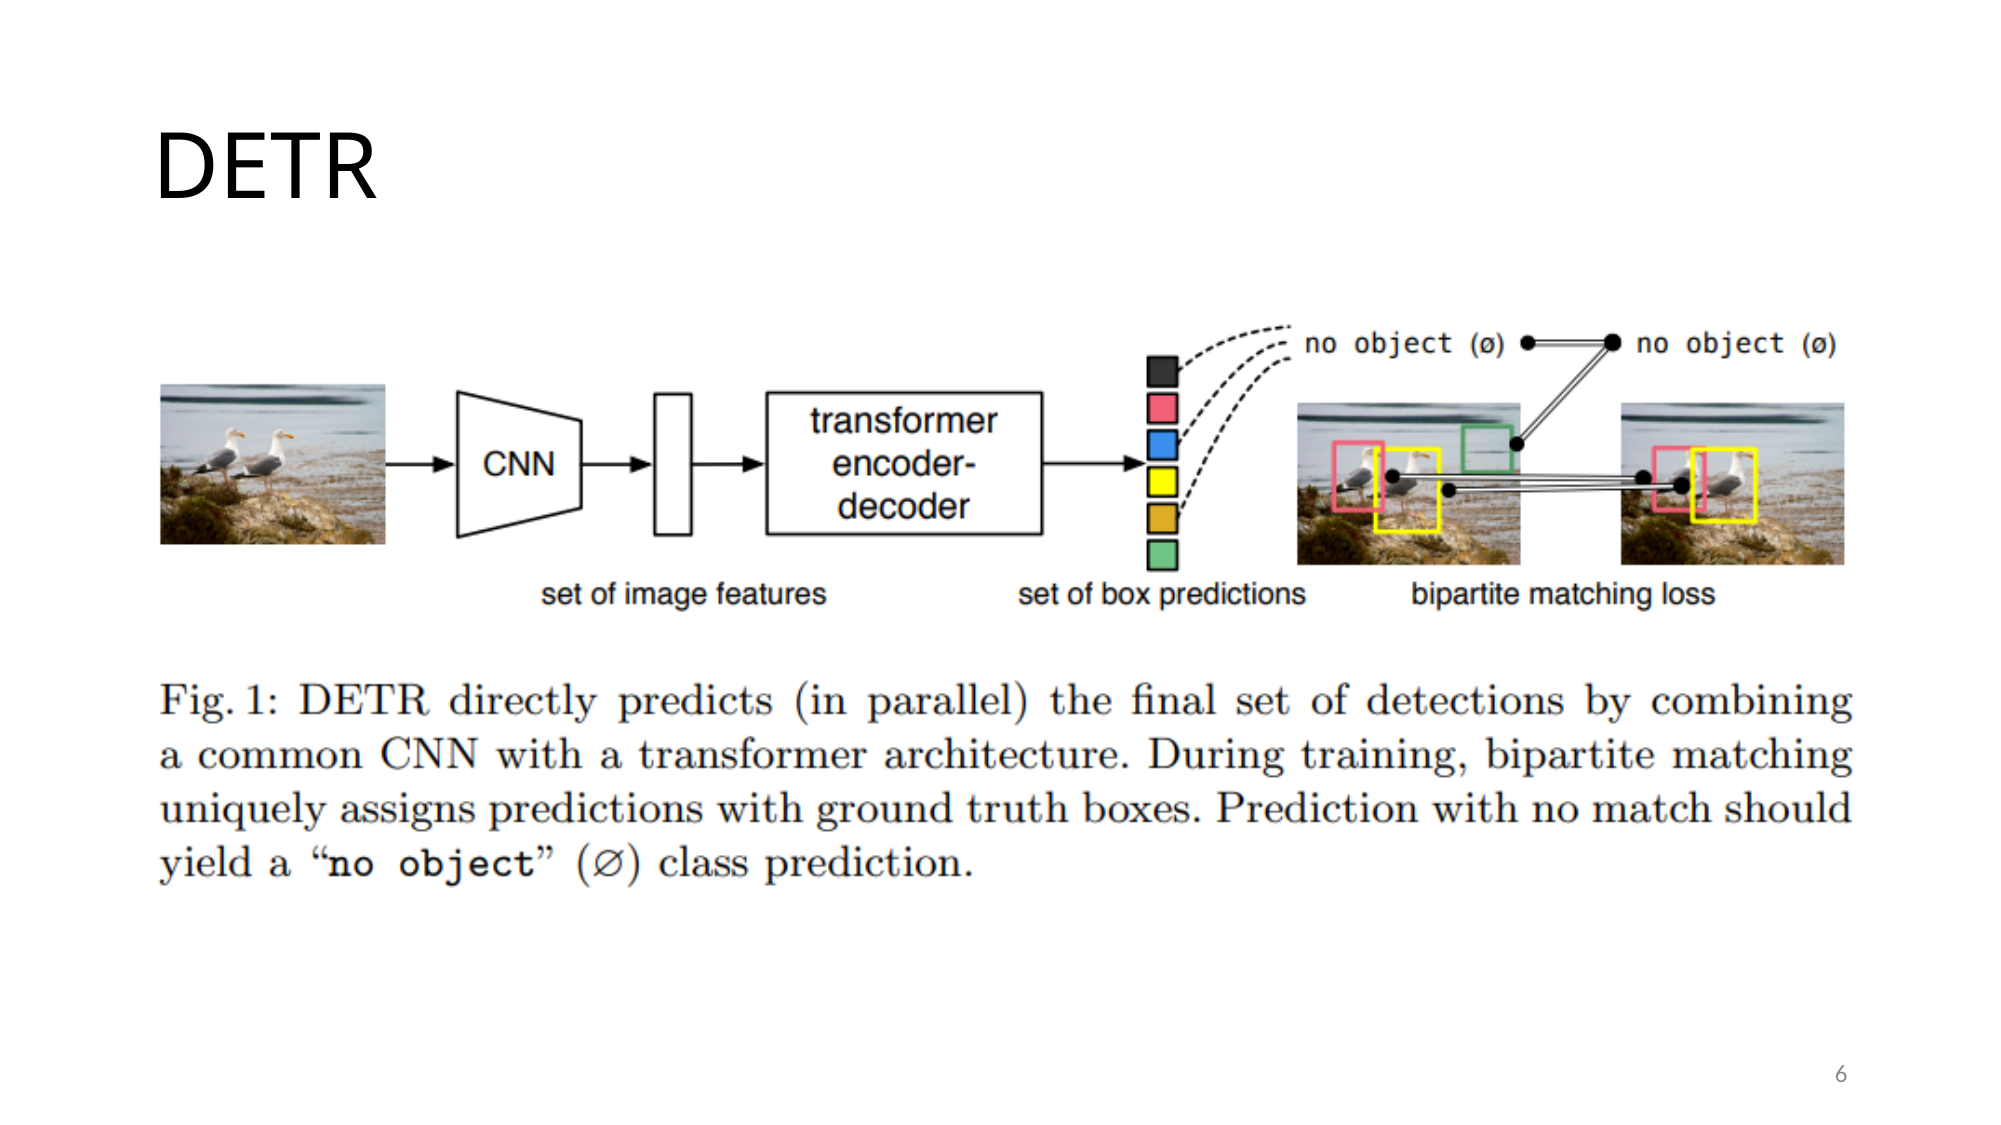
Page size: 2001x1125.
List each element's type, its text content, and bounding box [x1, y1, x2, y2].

slide_number 6 [1412, 1042, 1863, 1103]
picture [130, 299, 1869, 923]
title DETR [137, 59, 1863, 278]
